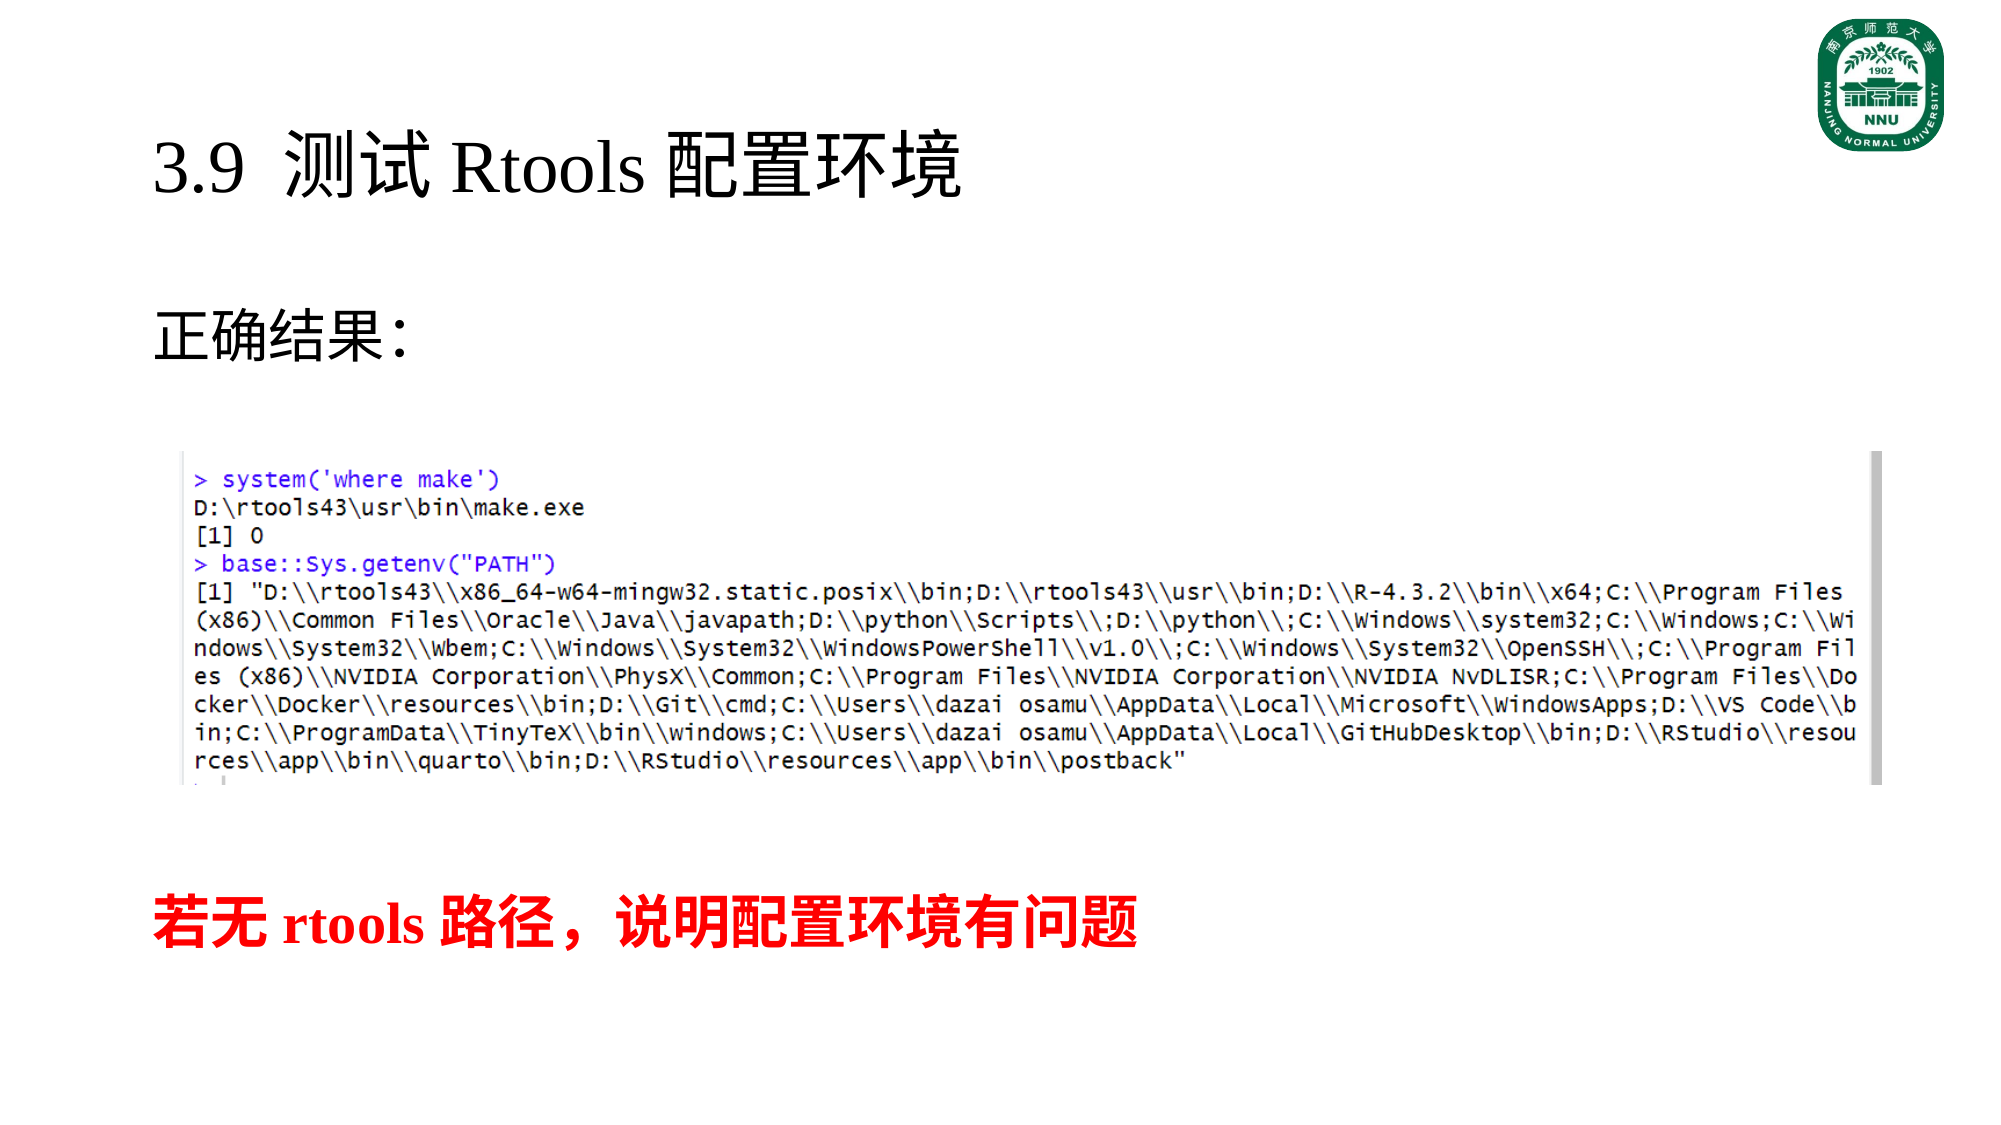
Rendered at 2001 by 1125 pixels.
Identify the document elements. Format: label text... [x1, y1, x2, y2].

picture [179, 451, 1882, 785]
picture [1817, 18, 1944, 152]
title 3.9 测试Rtools配置环境 [137, 59, 1863, 278]
list 正确结果： 若无rtools路径，说明配置环境有问题 [137, 299, 1863, 1014]
